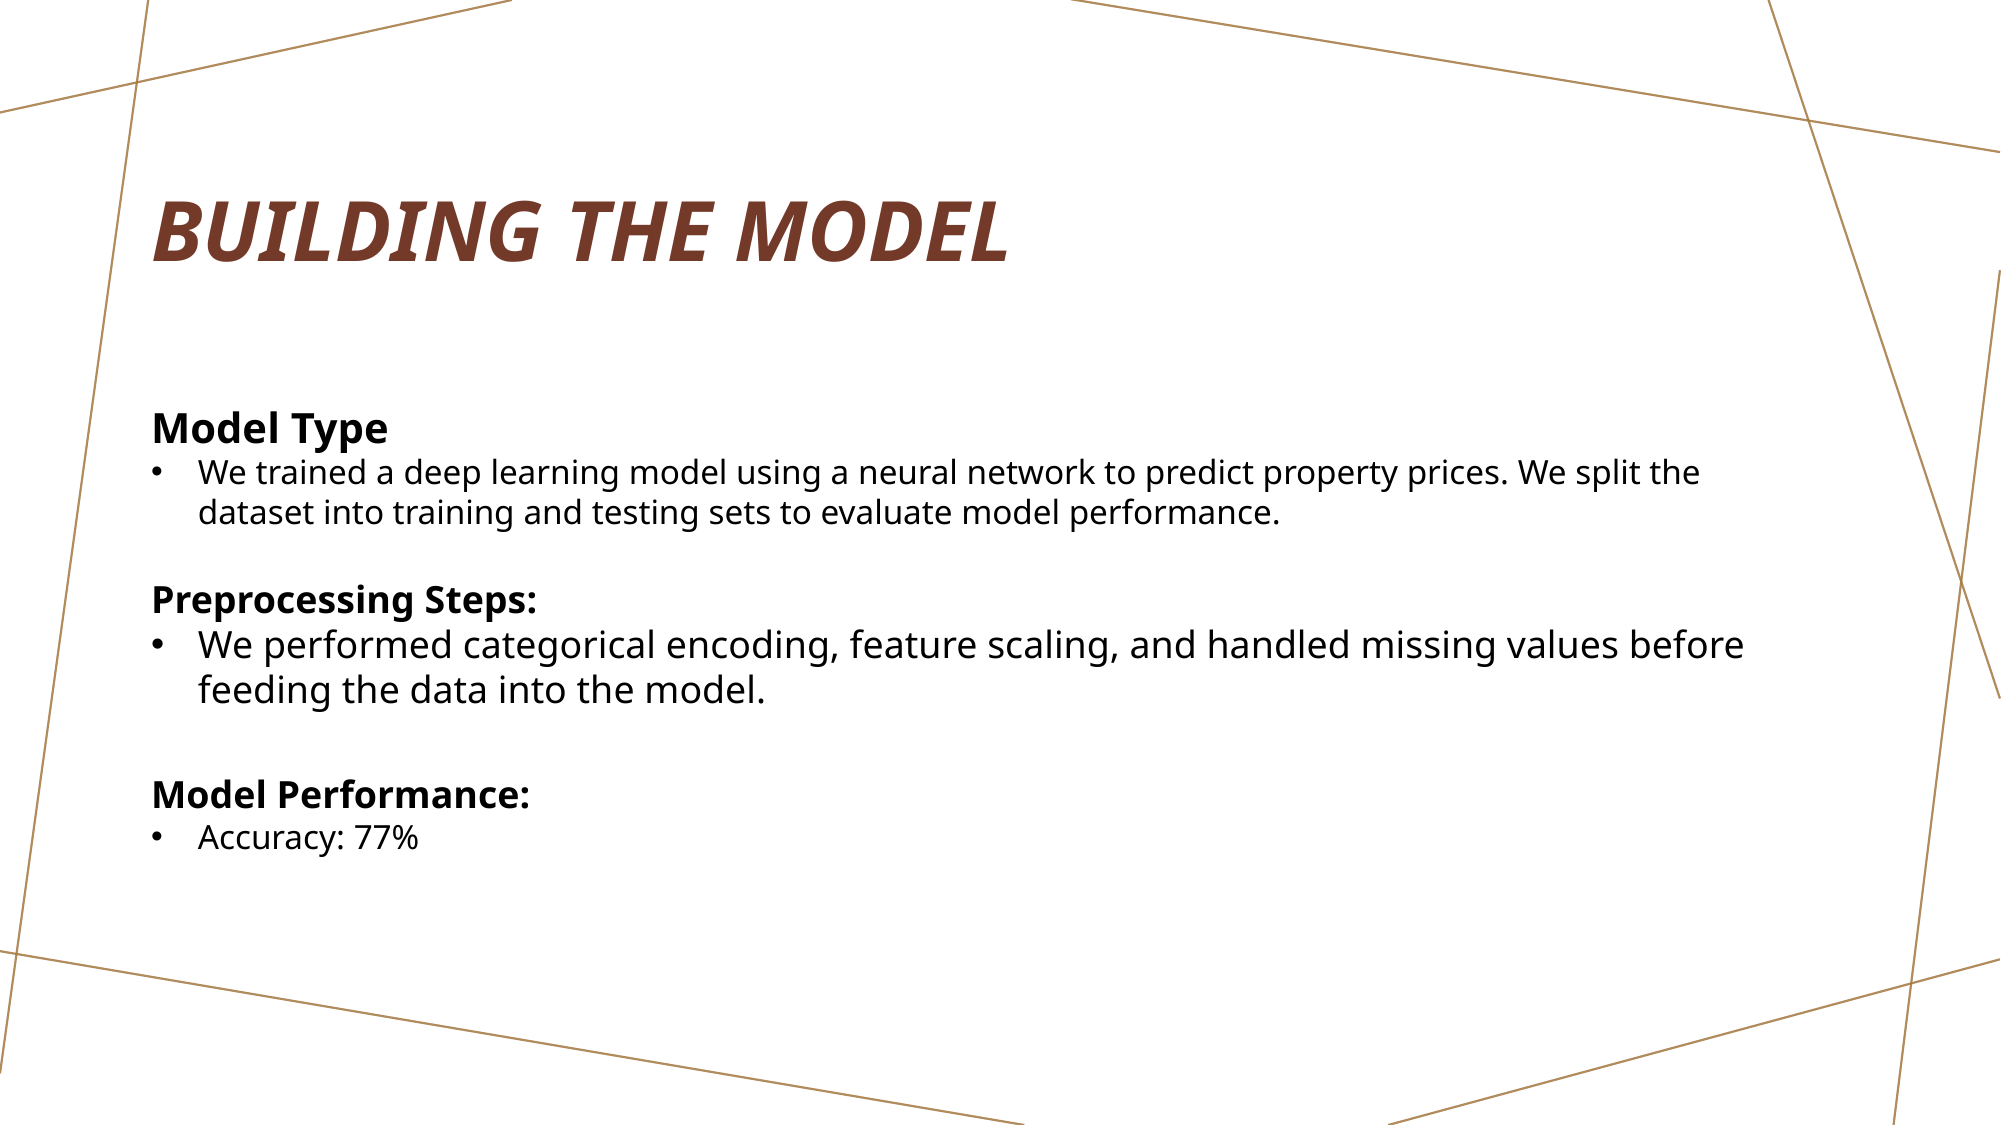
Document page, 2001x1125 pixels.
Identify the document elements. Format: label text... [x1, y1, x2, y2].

title BUILDING The Model [136, 156, 1558, 287]
text_box Model Type We trained a deep learning model using a neural network to predict property prices. We split the dataset into training and testing sets to evaluate model performance. Preprocessing Steps: We performed categorical encoding, feature scaling, and handled missing values before feeding the data into the model. Model Performance: Accuracy: 77% [136, 367, 1832, 864]
